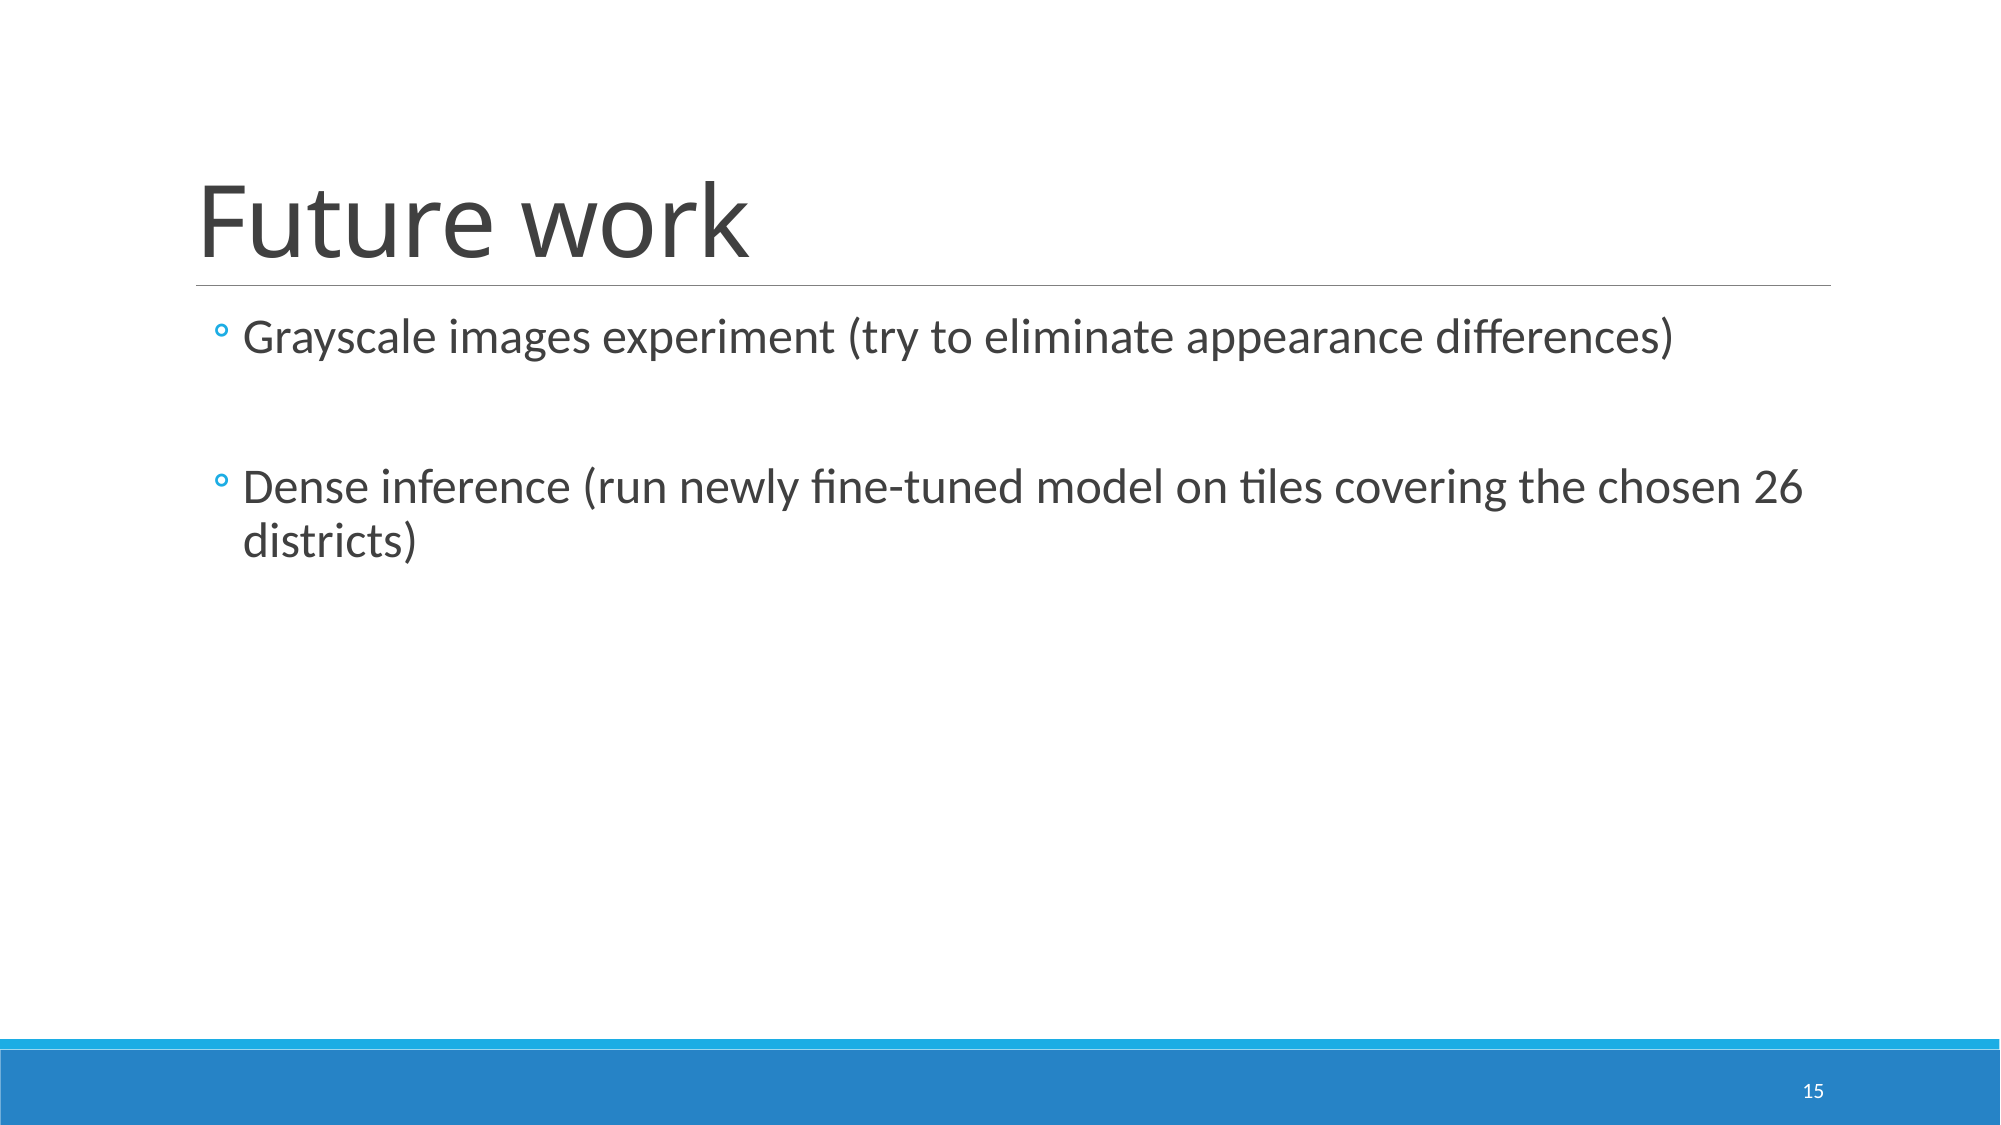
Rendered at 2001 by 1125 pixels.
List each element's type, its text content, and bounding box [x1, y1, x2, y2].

slide_number 15 [1624, 1059, 1840, 1120]
list Grayscale images experiment (try to eliminate appearance differences) Dense inference (run newly fine-tuned model on tiles covering the chosen 26 districts) [180, 302, 1830, 963]
title Future work [180, 47, 1830, 285]
